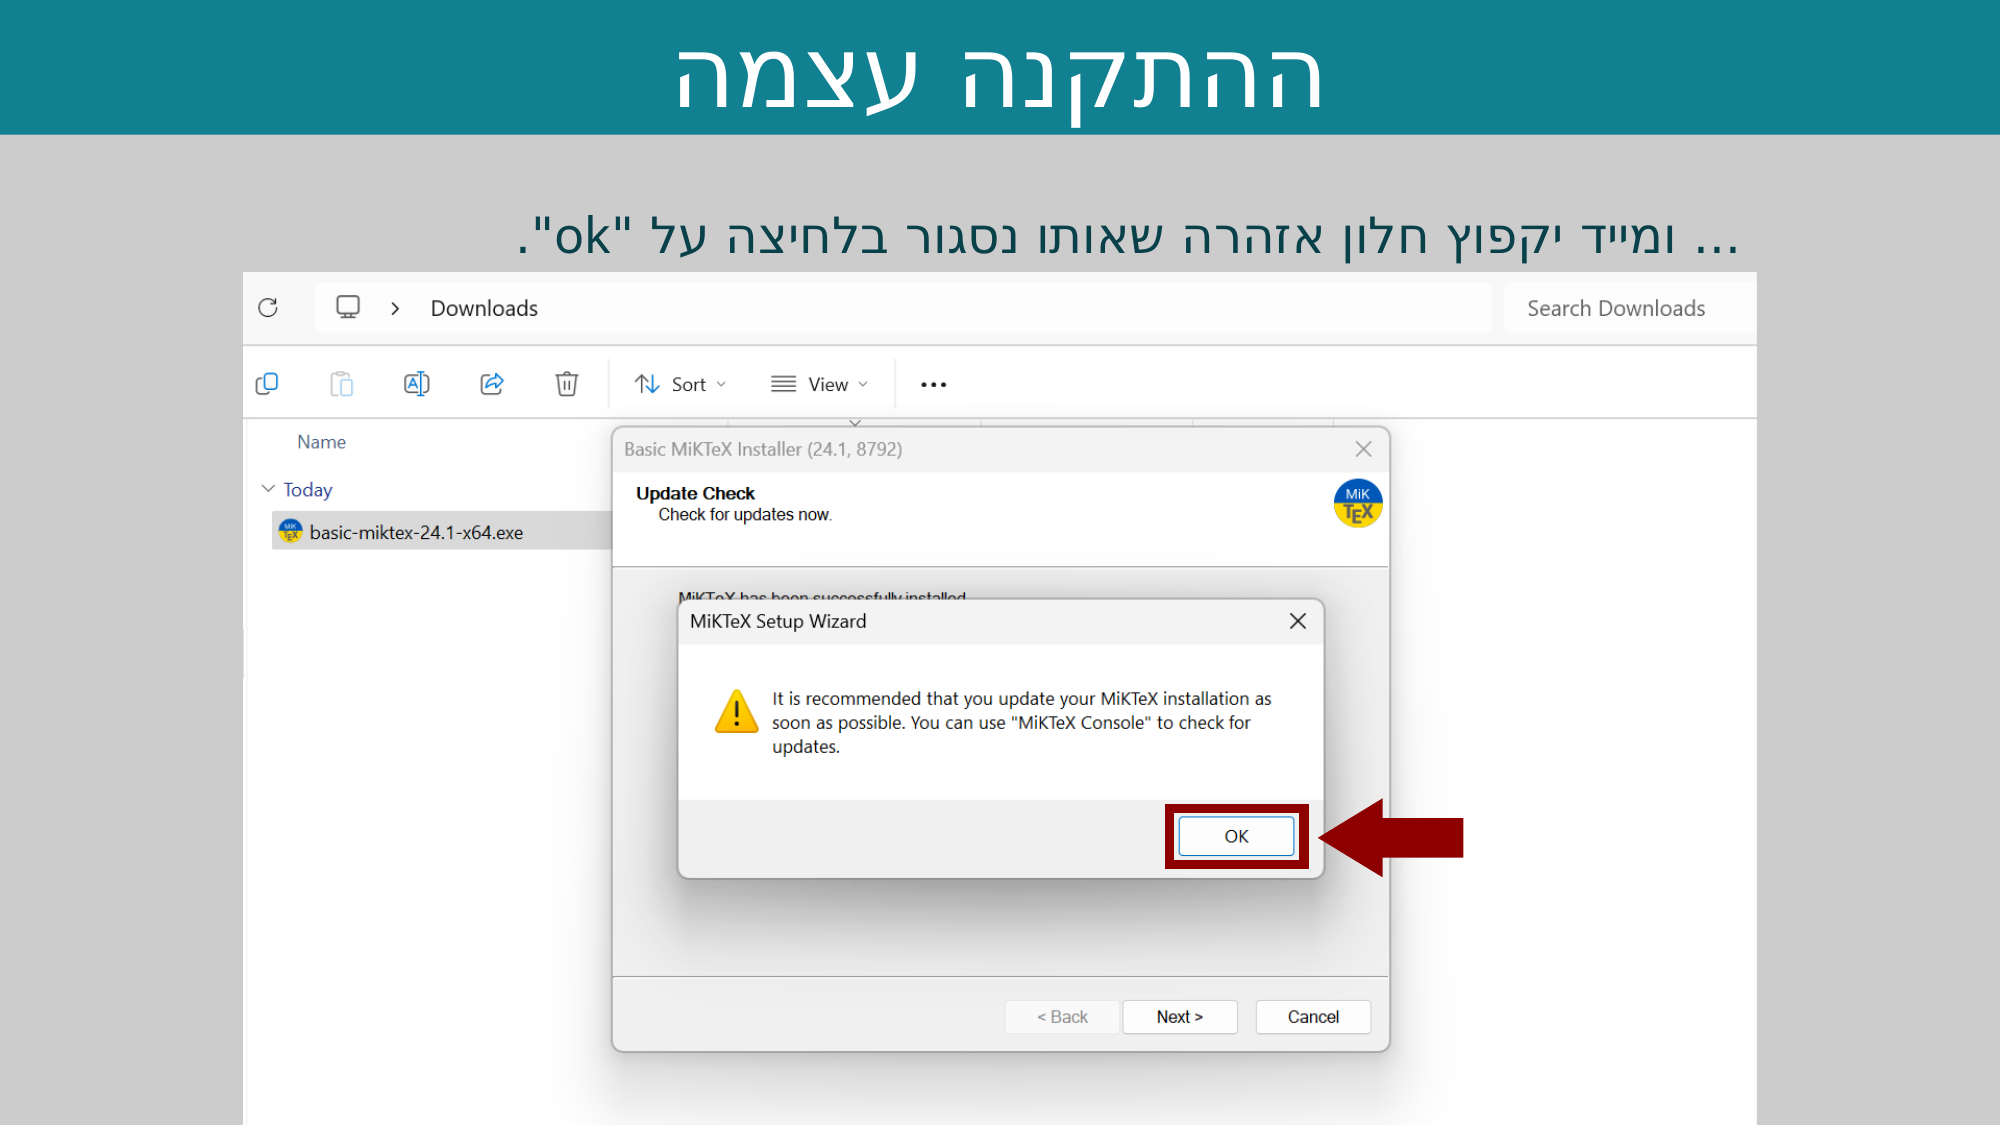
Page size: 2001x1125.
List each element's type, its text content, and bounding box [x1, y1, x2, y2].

text_box ... ומייד יקפוץ חלון אזהרה שאותו נסגור בלחיצה על "ok". [243, 136, 1757, 271]
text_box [243, 272, 1757, 1125]
text_box ההתקנה עצמה [0, 0, 2000, 135]
